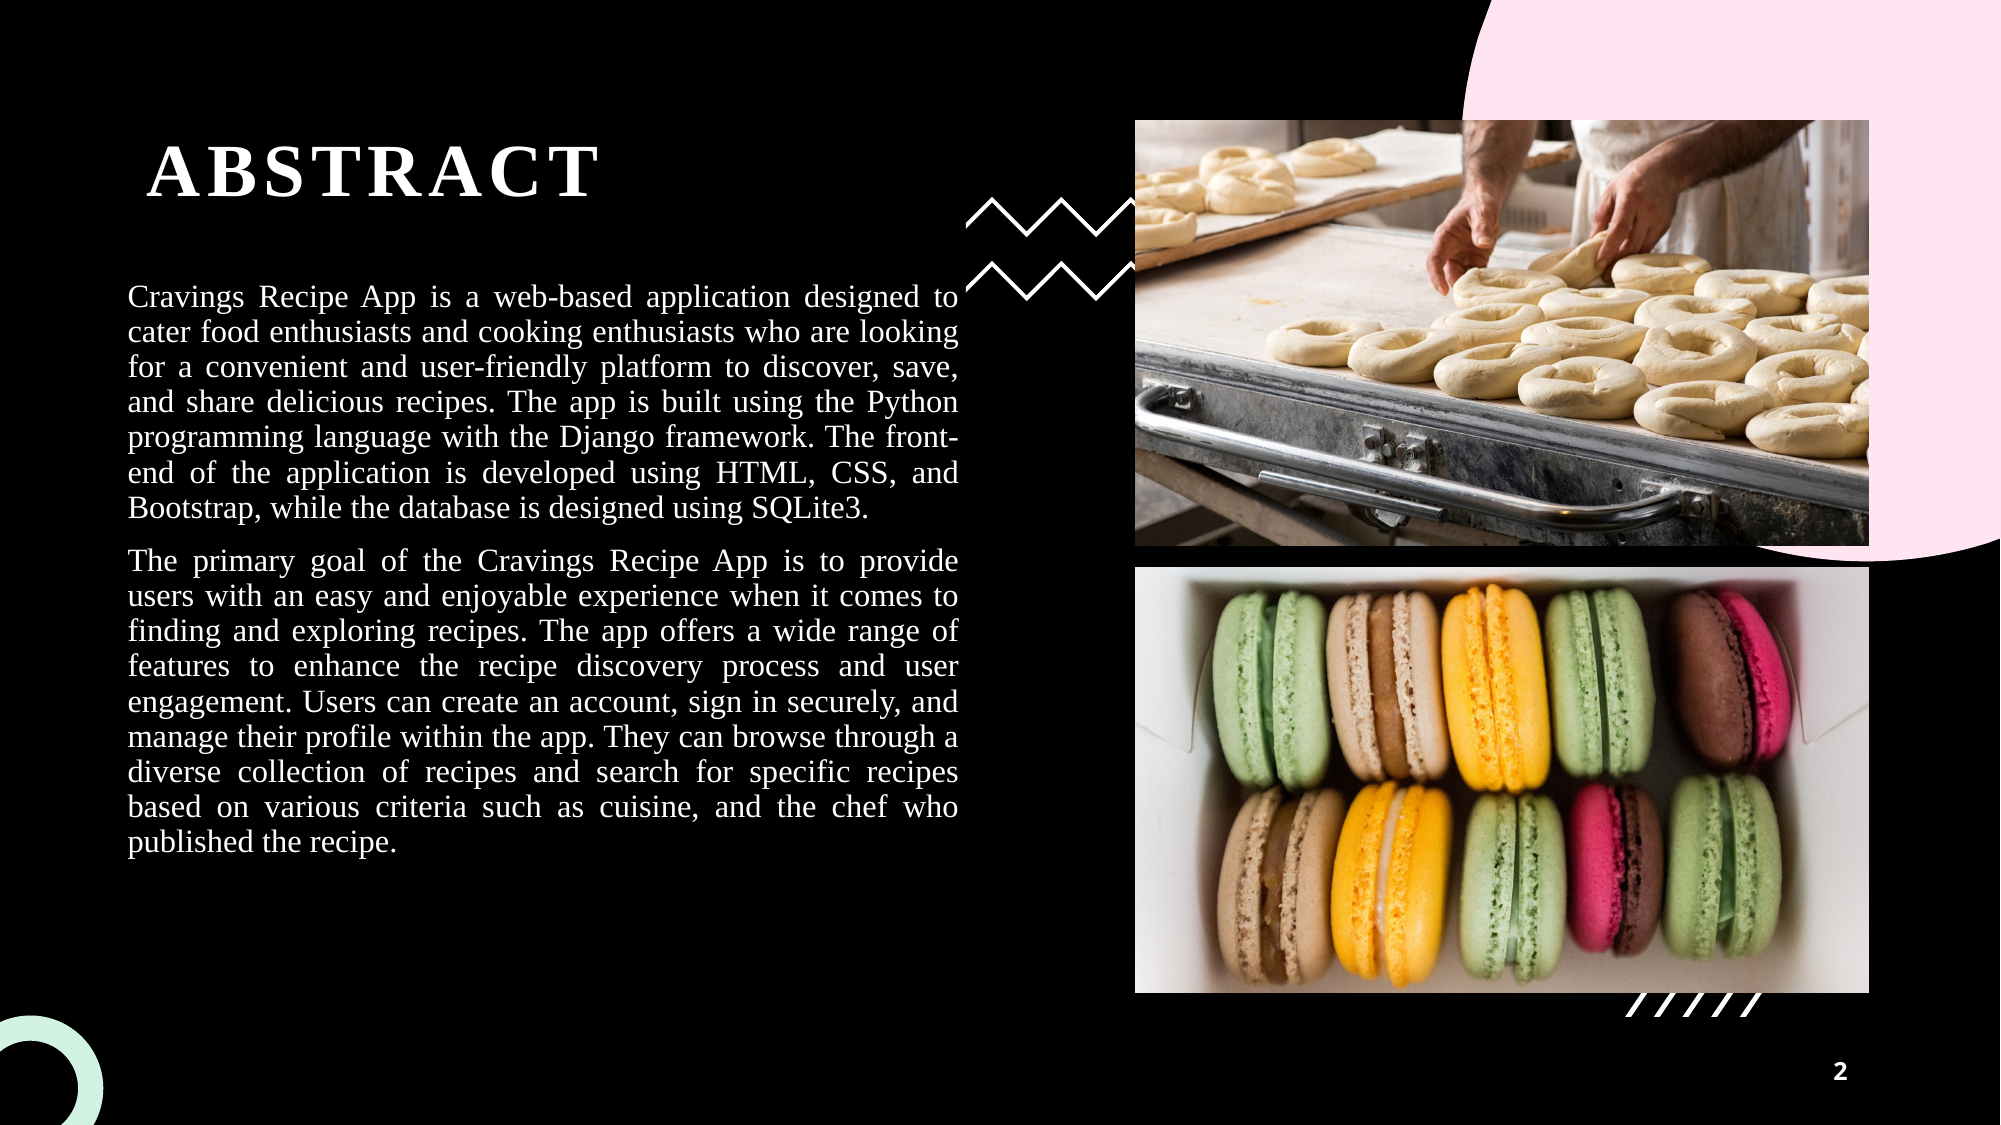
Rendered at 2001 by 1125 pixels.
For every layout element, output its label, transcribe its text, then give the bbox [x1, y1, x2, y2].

list Cravings Recipe App is a web-based application designed to cater food enthusiasts and cooking enthusiasts who are looking for a convenient and user-friendly platform to discover, save, and share delicious recipes. The app is built using the Python programming language with the Django framework. The front-end of the application is developed using HTML, CSS, and Bootstrap, while the database is designed using SQLite3. The primary goal of the Cravings Recipe App is to provide users with an easy and enjoyable experience when it comes to finding and exploring recipes. The app offers a wide range of features to enhance the recipe discovery process and user engagement. Users can create an account, sign in securely, and manage their profile within the app. They can browse through a diverse collection of recipes and search for specific recipes based on various criteria such as cuisine, and the chef who published the recipe. [112, 271, 975, 909]
title ABSTRACT [131, 34, 714, 221]
picture [1135, 120, 1869, 546]
slide_number 2 [1412, 1042, 1863, 1103]
picture [1135, 567, 1869, 993]
